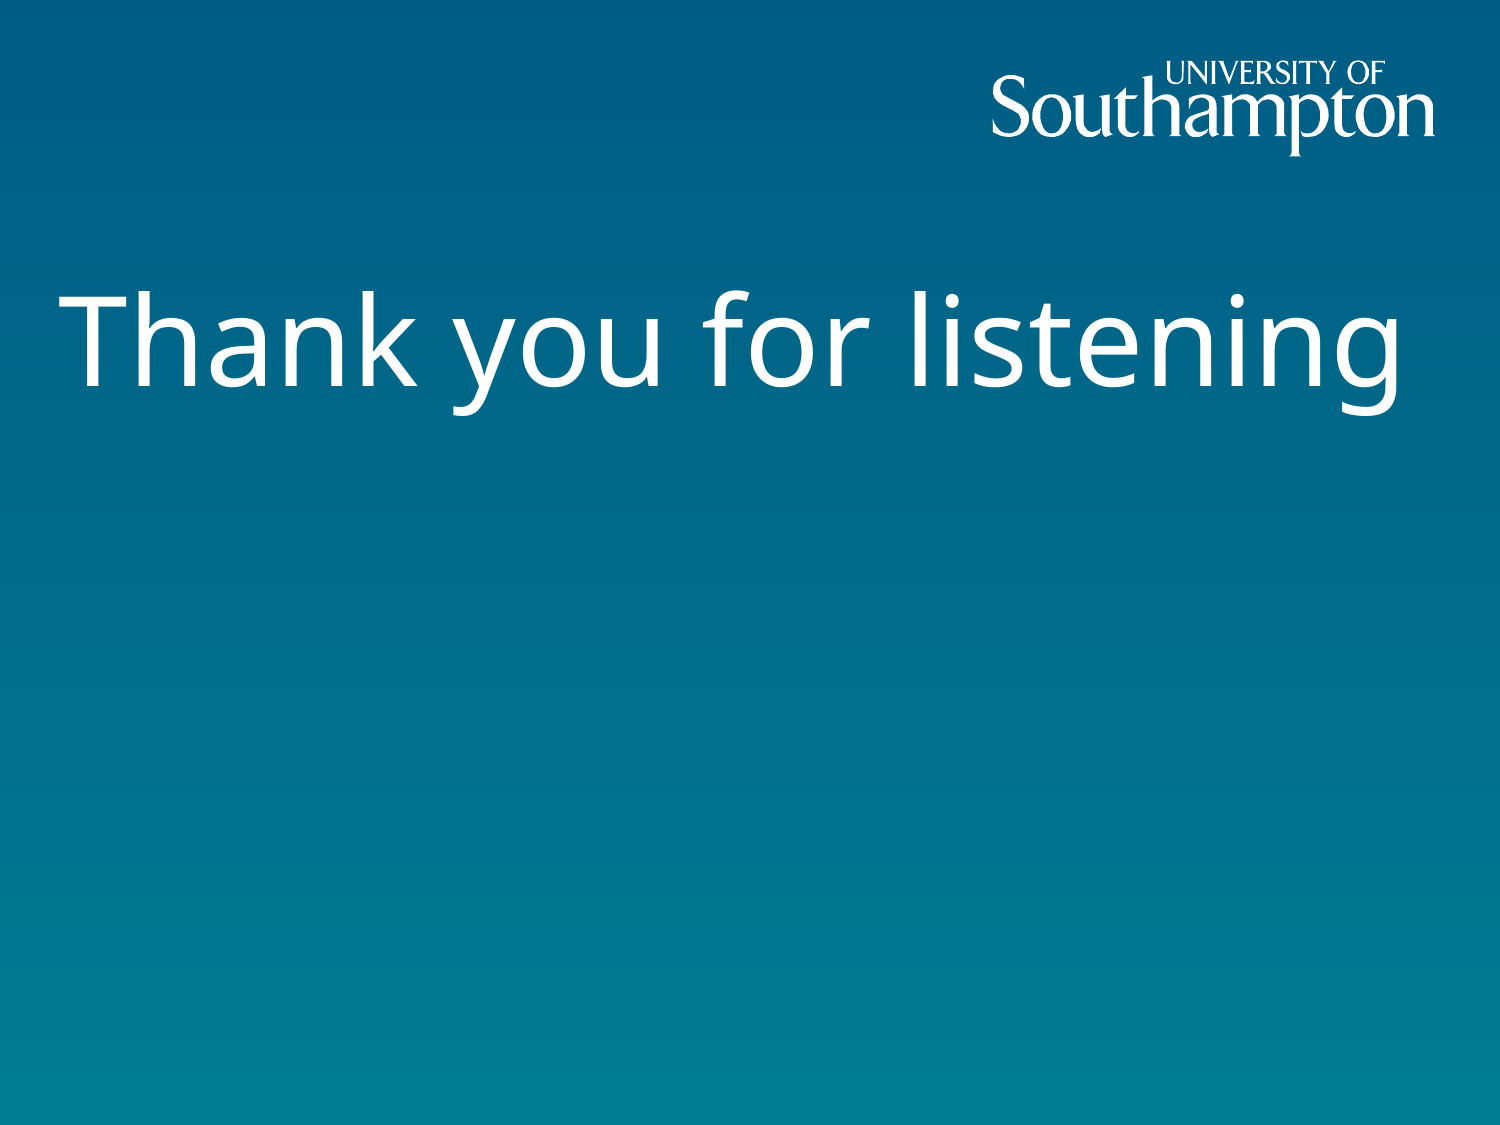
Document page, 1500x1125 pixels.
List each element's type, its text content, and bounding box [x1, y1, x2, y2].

title Thank you for listening [58, 278, 1442, 587]
